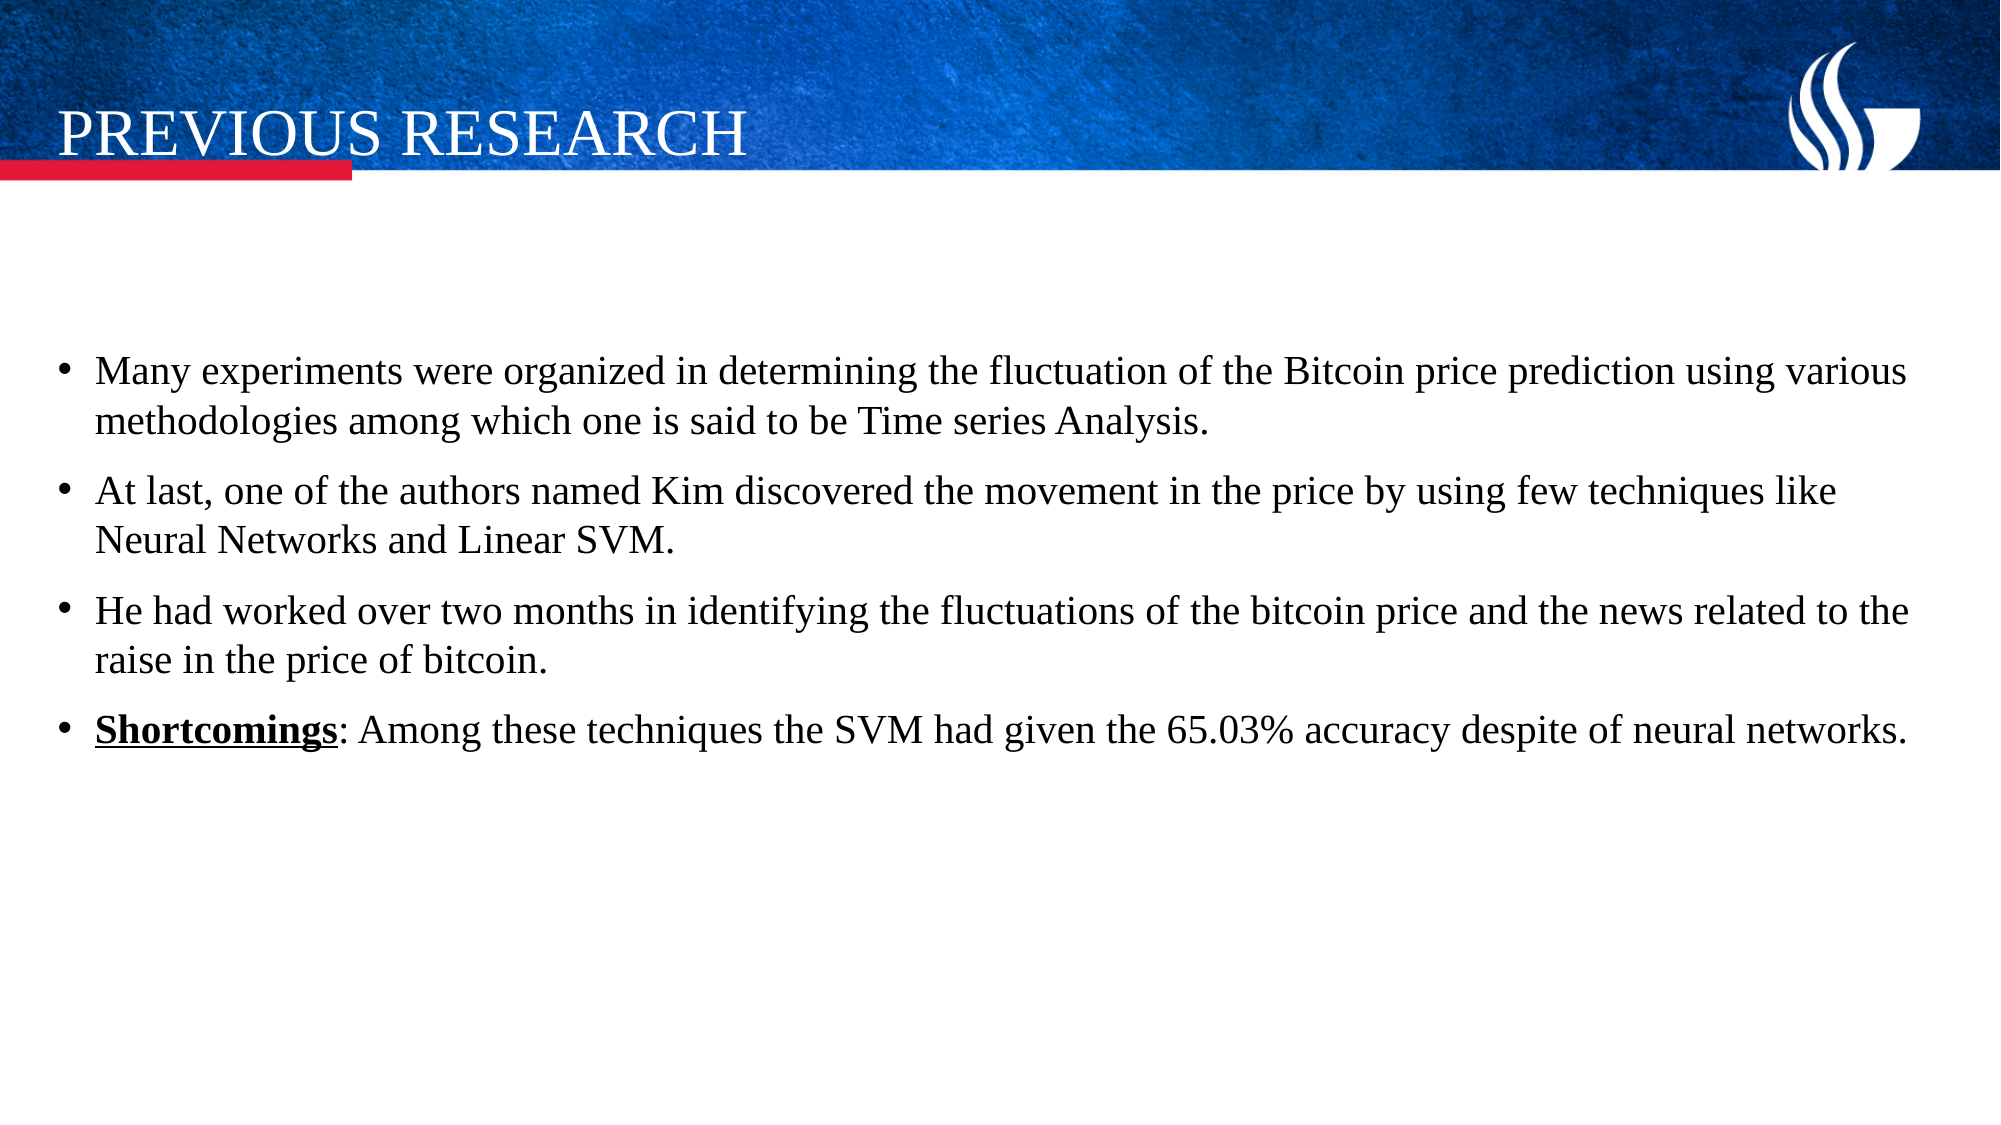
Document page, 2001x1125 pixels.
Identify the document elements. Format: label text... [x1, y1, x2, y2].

picture [0, 0, 2000, 1125]
title PREVIOUS RESEARCH [42, 24, 1768, 243]
list Many experiments were organized in determining the fluctuation of the Bitcoin price prediction using various methodologies among which one is said to be Time series Analysis. At last, one of the authors named Kim discovered the movement in the price by using few techniques like Neural Networks and Linear SVM. He had worked over two months in identifying the fluctuations of the bitcoin price and the news related to the raise in the price of bitcoin. Shortcomings: Among these techniques the SVM had given the 65.03% accuracy despite of neural networks. [42, 336, 1938, 809]
